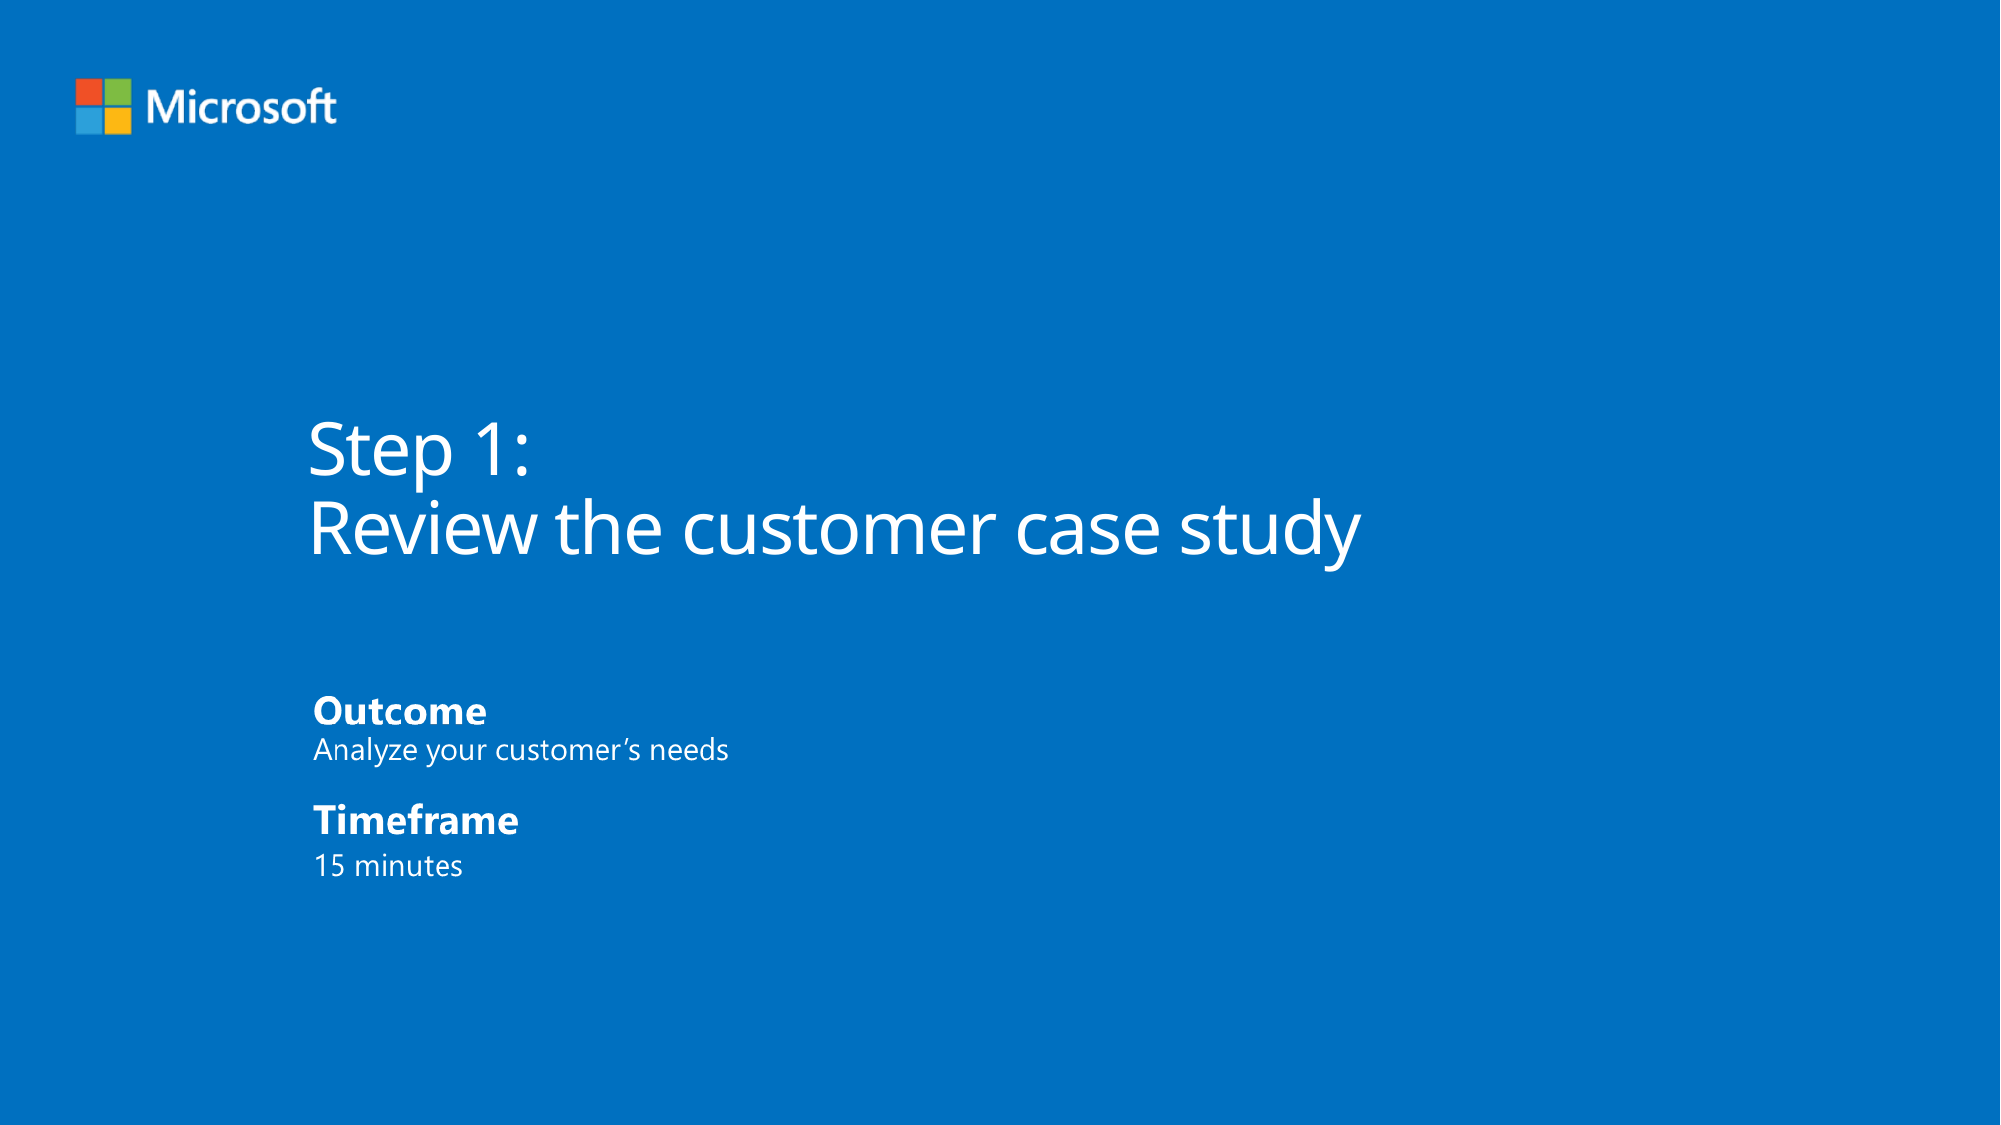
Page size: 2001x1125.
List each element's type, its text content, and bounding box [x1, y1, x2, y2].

picture [74, 77, 339, 135]
title Step 1: Review the customer case study [283, 397, 1429, 618]
picture [283, 666, 1387, 961]
